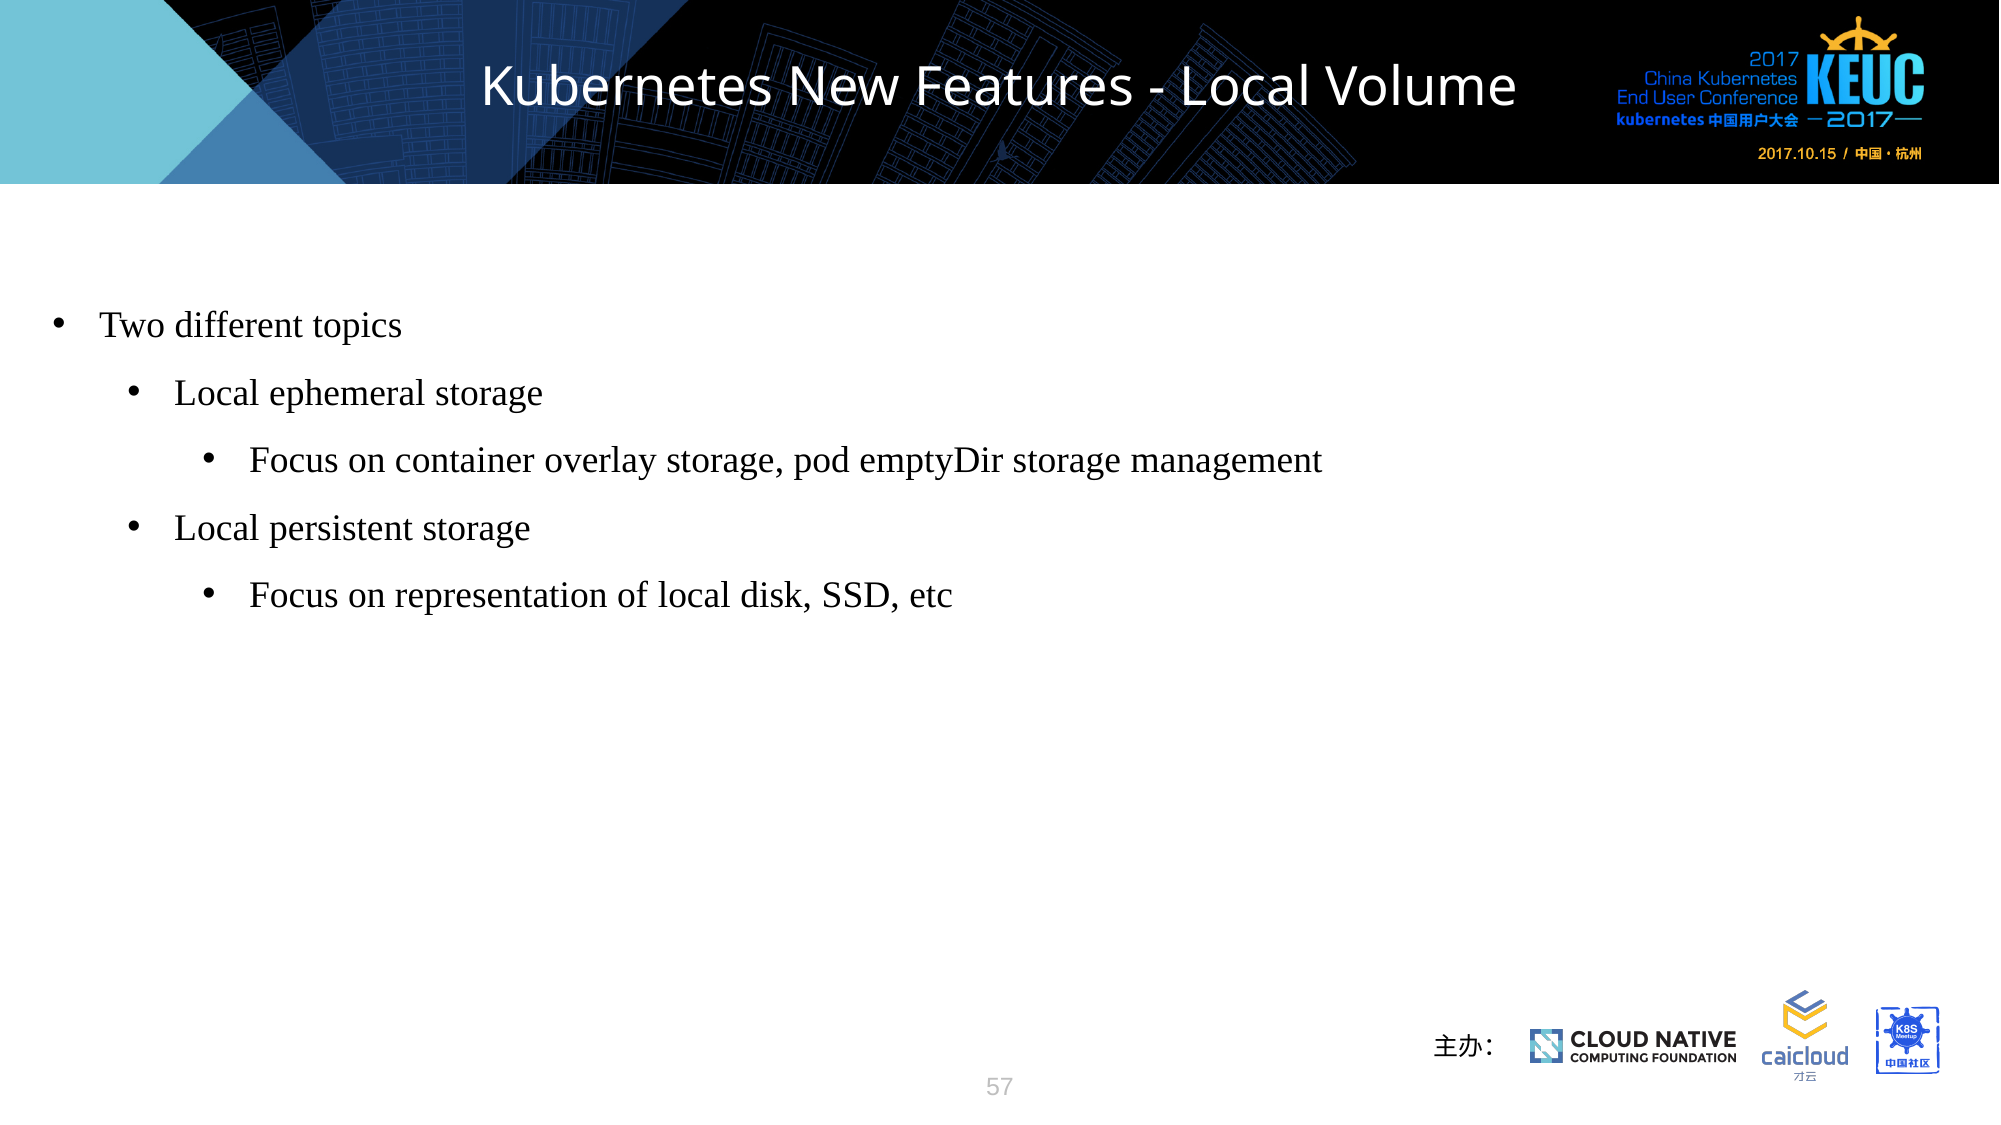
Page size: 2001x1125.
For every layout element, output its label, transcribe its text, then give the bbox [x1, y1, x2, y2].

text_box Two different topics Local ephemeral storage Focus on container overlay storage, pod emptyDir storage management Local persistent storage Focus on representation of local disk, SSD, etc [37, 270, 1962, 623]
picture [0, 145, 1999, 184]
picture [1762, 990, 1848, 1070]
title Kubernetes New Features - Local Volume [0, 51, 2000, 145]
picture [1876, 1006, 1940, 1070]
picture [1530, 1029, 1736, 1063]
picture [0, 0, 1999, 51]
slide_number 57 [0, 1070, 2000, 1101]
